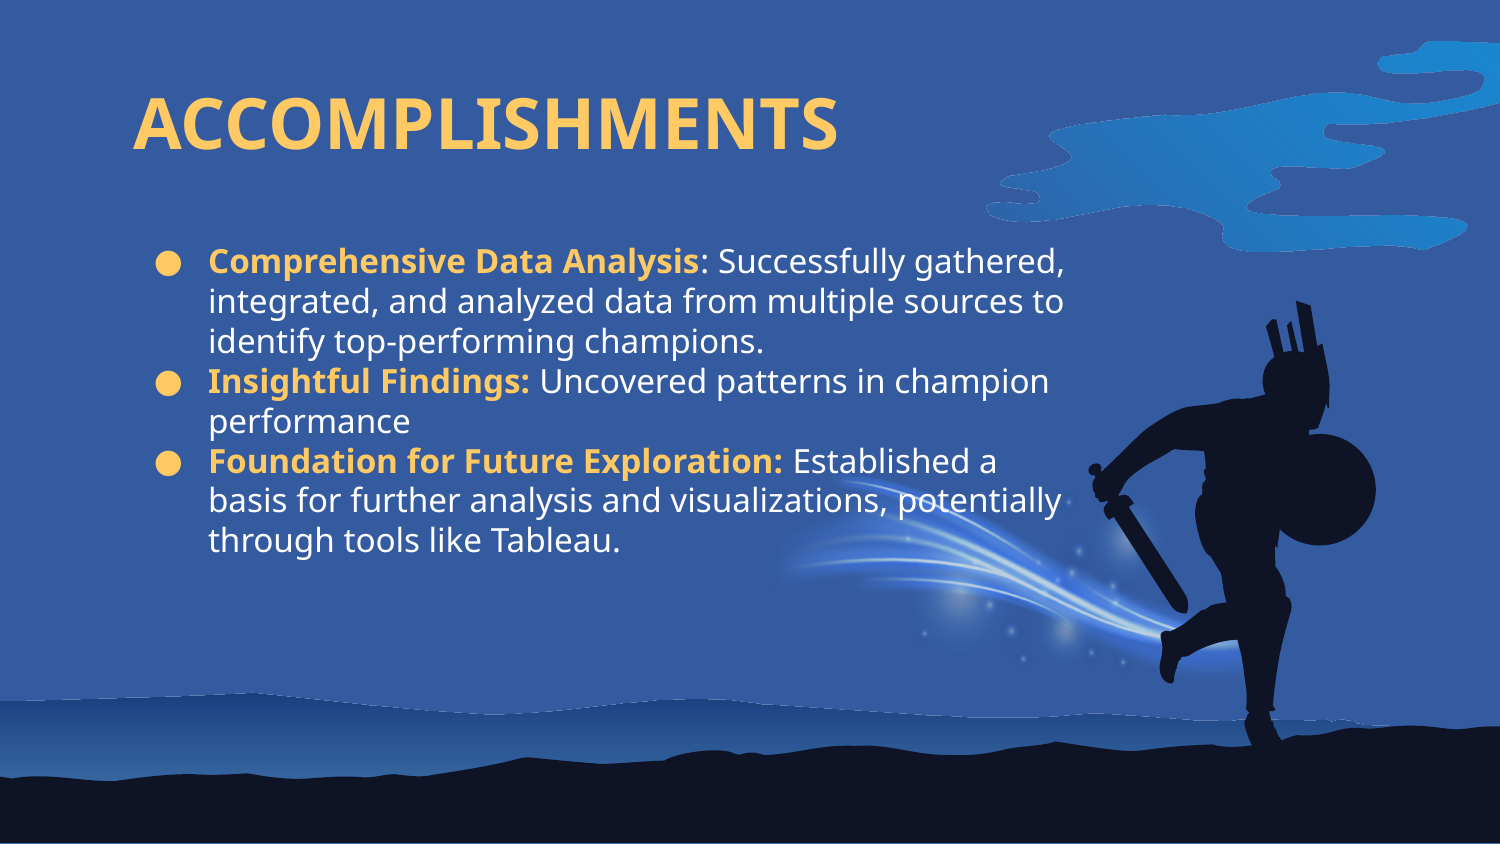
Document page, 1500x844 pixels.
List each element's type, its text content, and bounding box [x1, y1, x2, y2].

text_box [1108, 300, 1376, 756]
picture [764, 467, 1261, 697]
title ACCOMPLISHMENTS [118, 63, 1067, 161]
list Comprehensive Data Analysis: Successfully gathered, integrated, and analyzed data from multiple sources to identify top-performing champions. Insightful Findings: Uncovered patterns in champion performance Foundation for Future Exploration: Established a basis for further analysis and visualizations, potentially through tools like Tableau. [118, 197, 1088, 642]
